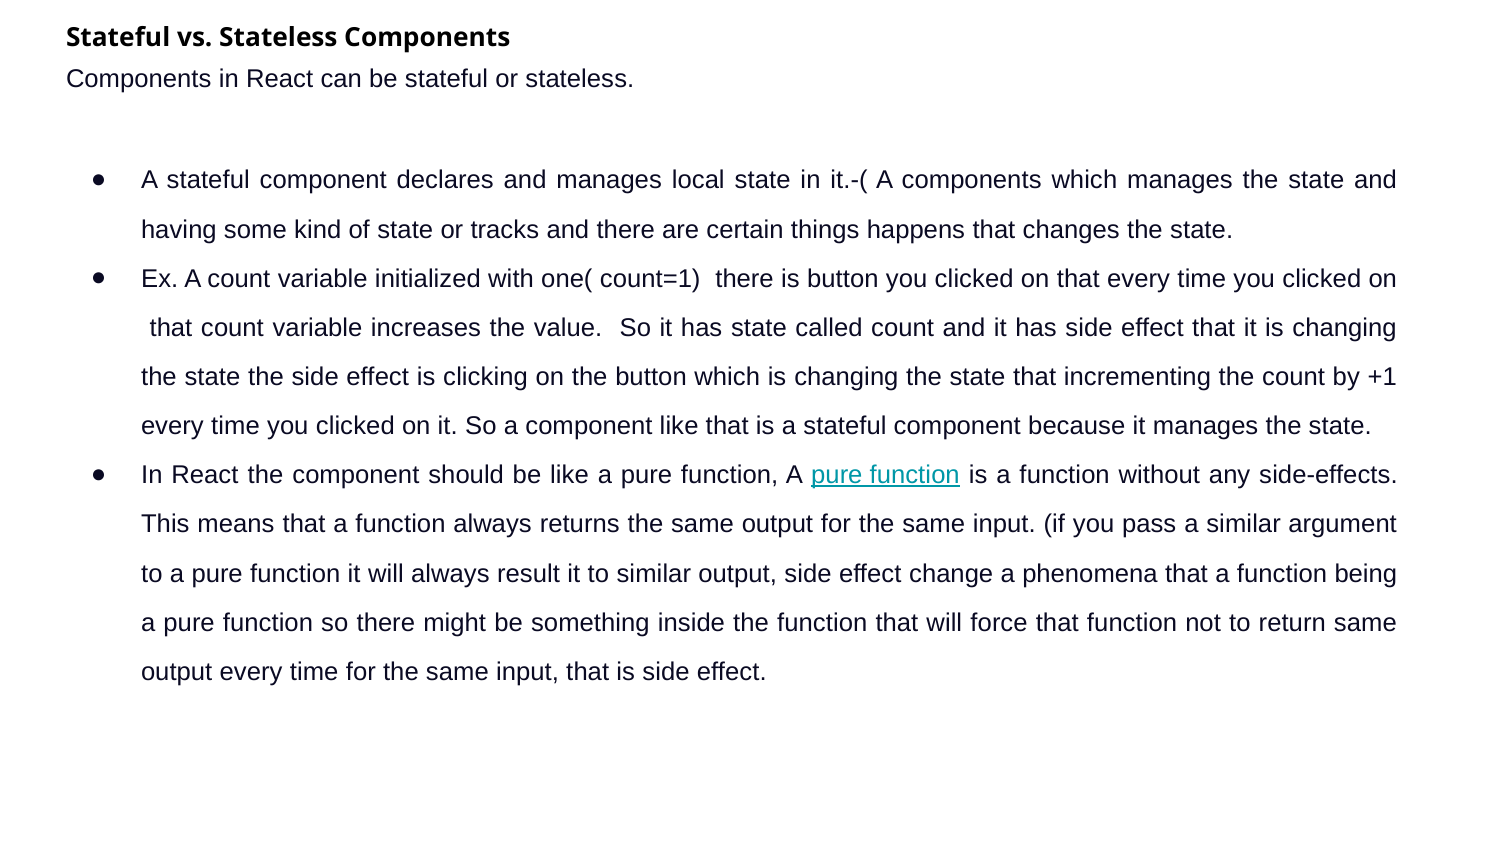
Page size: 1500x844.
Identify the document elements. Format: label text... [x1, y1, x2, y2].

list Stateful vs. Stateless Components Components in React can be stateful or stateless. A stateful component declares and manages local state in it.-( A components which manages the state and having some kind of state or tracks and there are certain things happens that changes the state. Ex. A count variable initialized with one( count=1) there is button you clicked on that every time you clicked on that count variable increases the value. So it has state called count and it has side effect that it is changing the state the side effect is clicking on the button which is changing the state that incrementing the count by +1 every time you clicked on it. So a component like that is a stateful component because it manages the state. In React the component should be like a pure function, A pure function is a function without any side-effects. This means that a function always returns the same output for the same input. (if you pass a similar argument to a pure function it will always result it to similar output, side effect change a phenomena that a function being a pure function so there might be something inside the function that will force that function not to return same output every time for the same input, that is side effect. [51, 0, 1449, 750]
